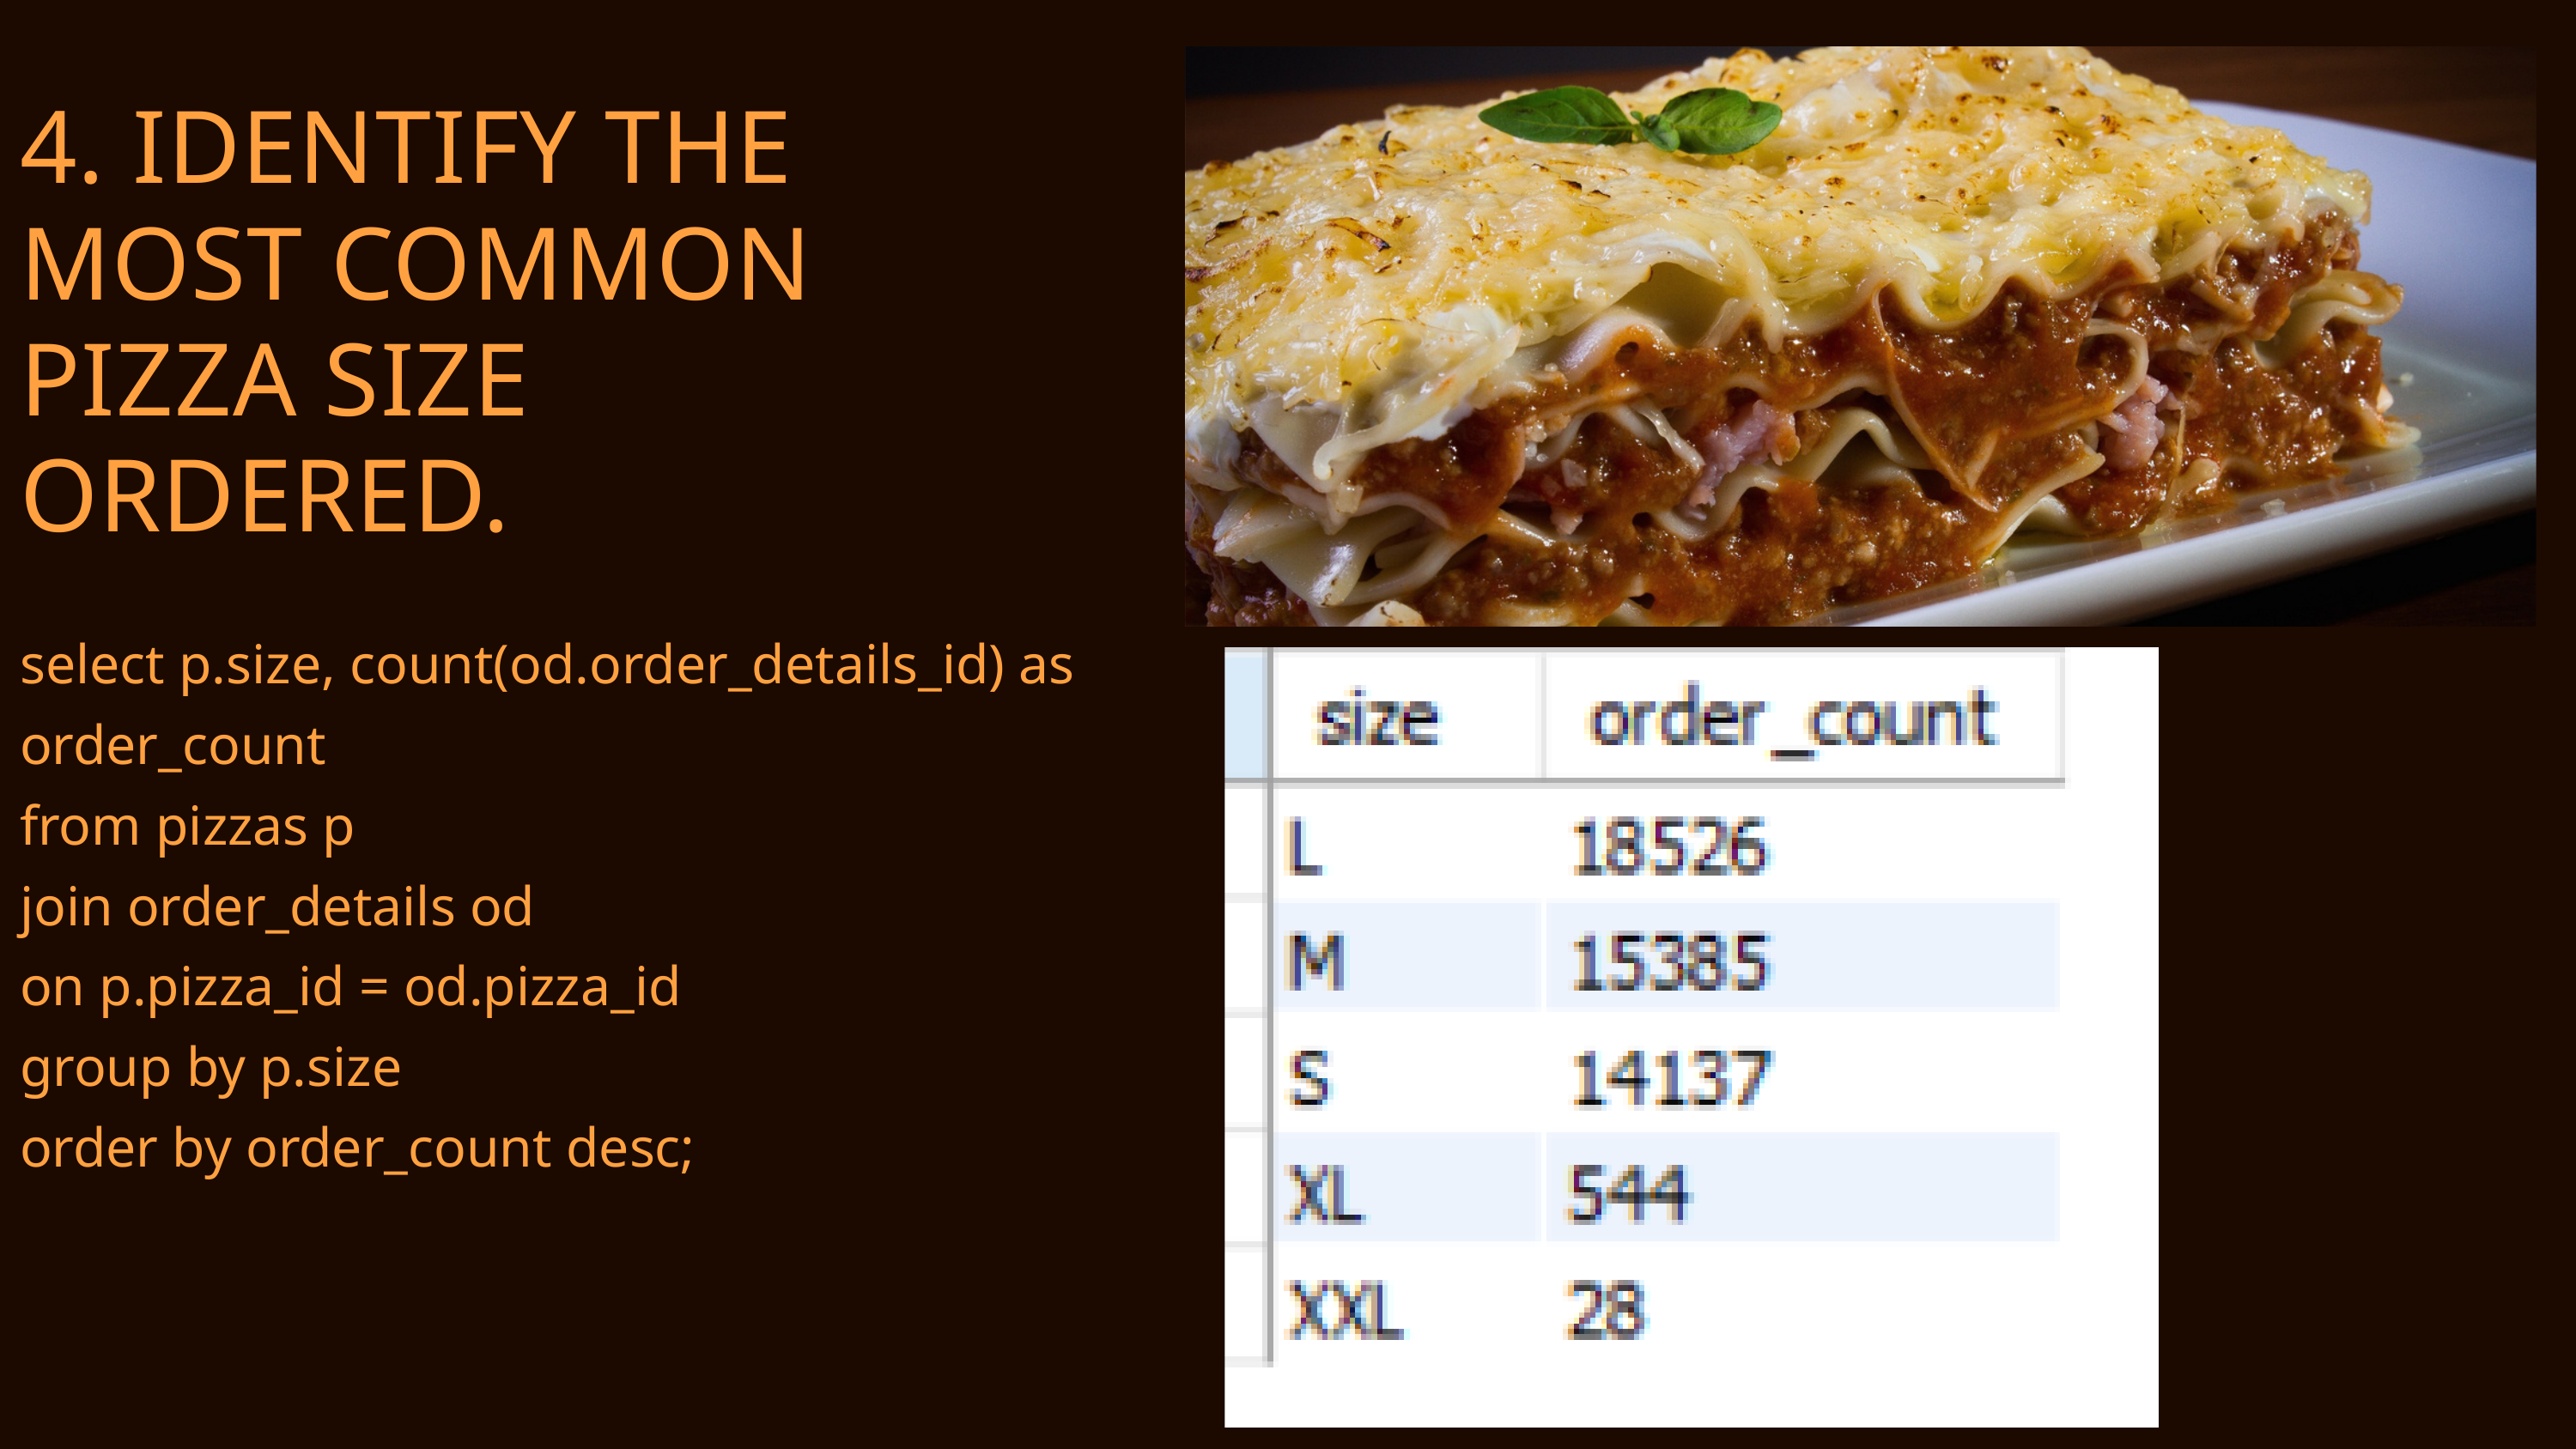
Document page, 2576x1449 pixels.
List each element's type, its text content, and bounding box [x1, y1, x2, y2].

text_box select p.size, count(od.order_details_id) as order_count from pizzas p join order_details od on p.pizza_id = od.pizza_id group by p.size order by order_count desc; [20, 614, 1130, 1178]
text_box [1184, 46, 2537, 627]
text_box [1224, 647, 2159, 1428]
text_box 4. IDENTIFY THE MOST COMMON PIZZA SIZE ORDERED. [20, 87, 927, 614]
